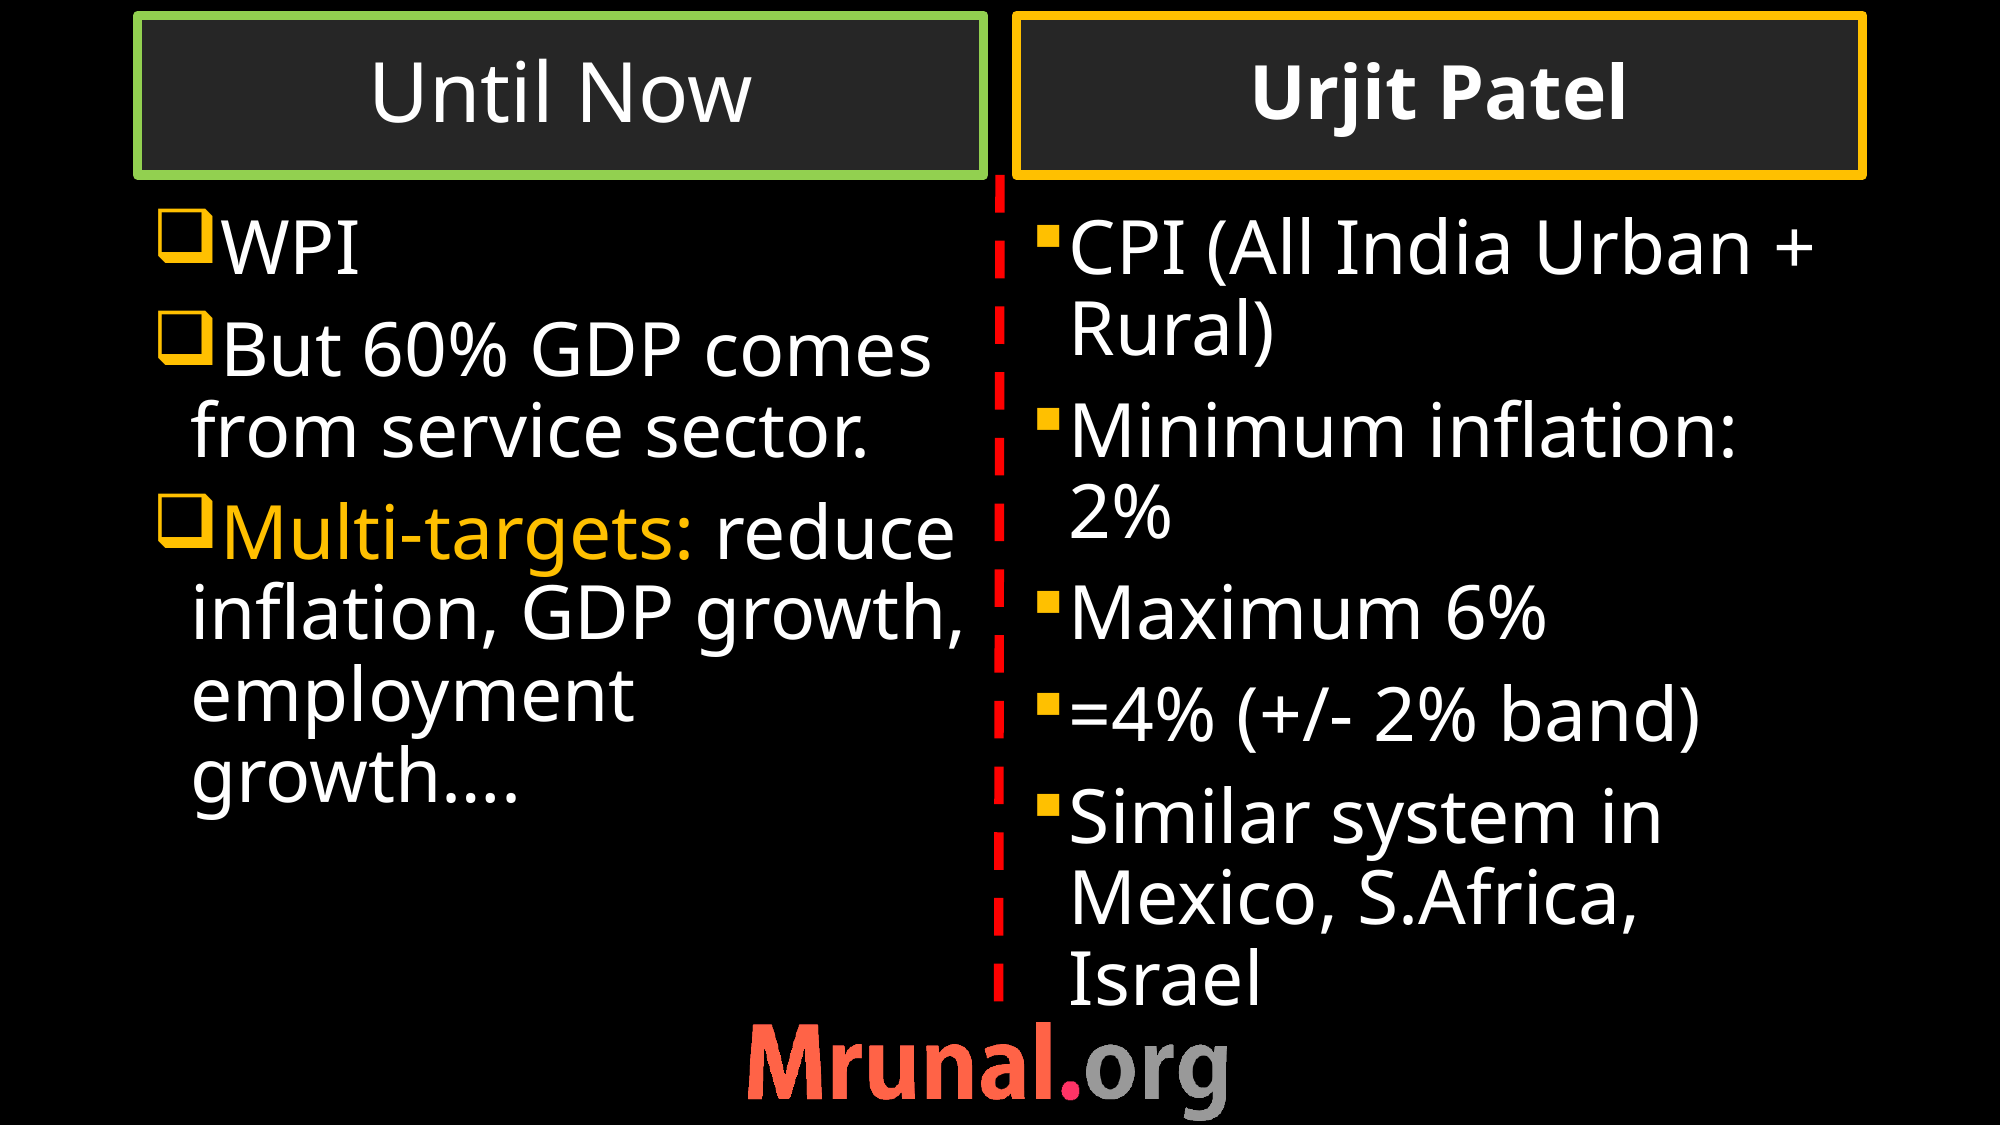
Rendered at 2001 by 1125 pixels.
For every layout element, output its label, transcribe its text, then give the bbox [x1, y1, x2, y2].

picture [741, 1005, 1230, 1125]
list WPI But 60% GDP comes from service sector. Multi-targets: reduce inflation, GDP growth, employment growth…. [137, 202, 984, 1019]
list CPI (All India Urban + Rural) Minimum inflation: 2% Maximum 6% =4% (+/- 2% band) Similar system in Mexico, S.Africa, Israel [1016, 202, 1863, 1016]
list Until Now [133, 11, 988, 180]
list Urjit Patel [1012, 11, 1867, 180]
